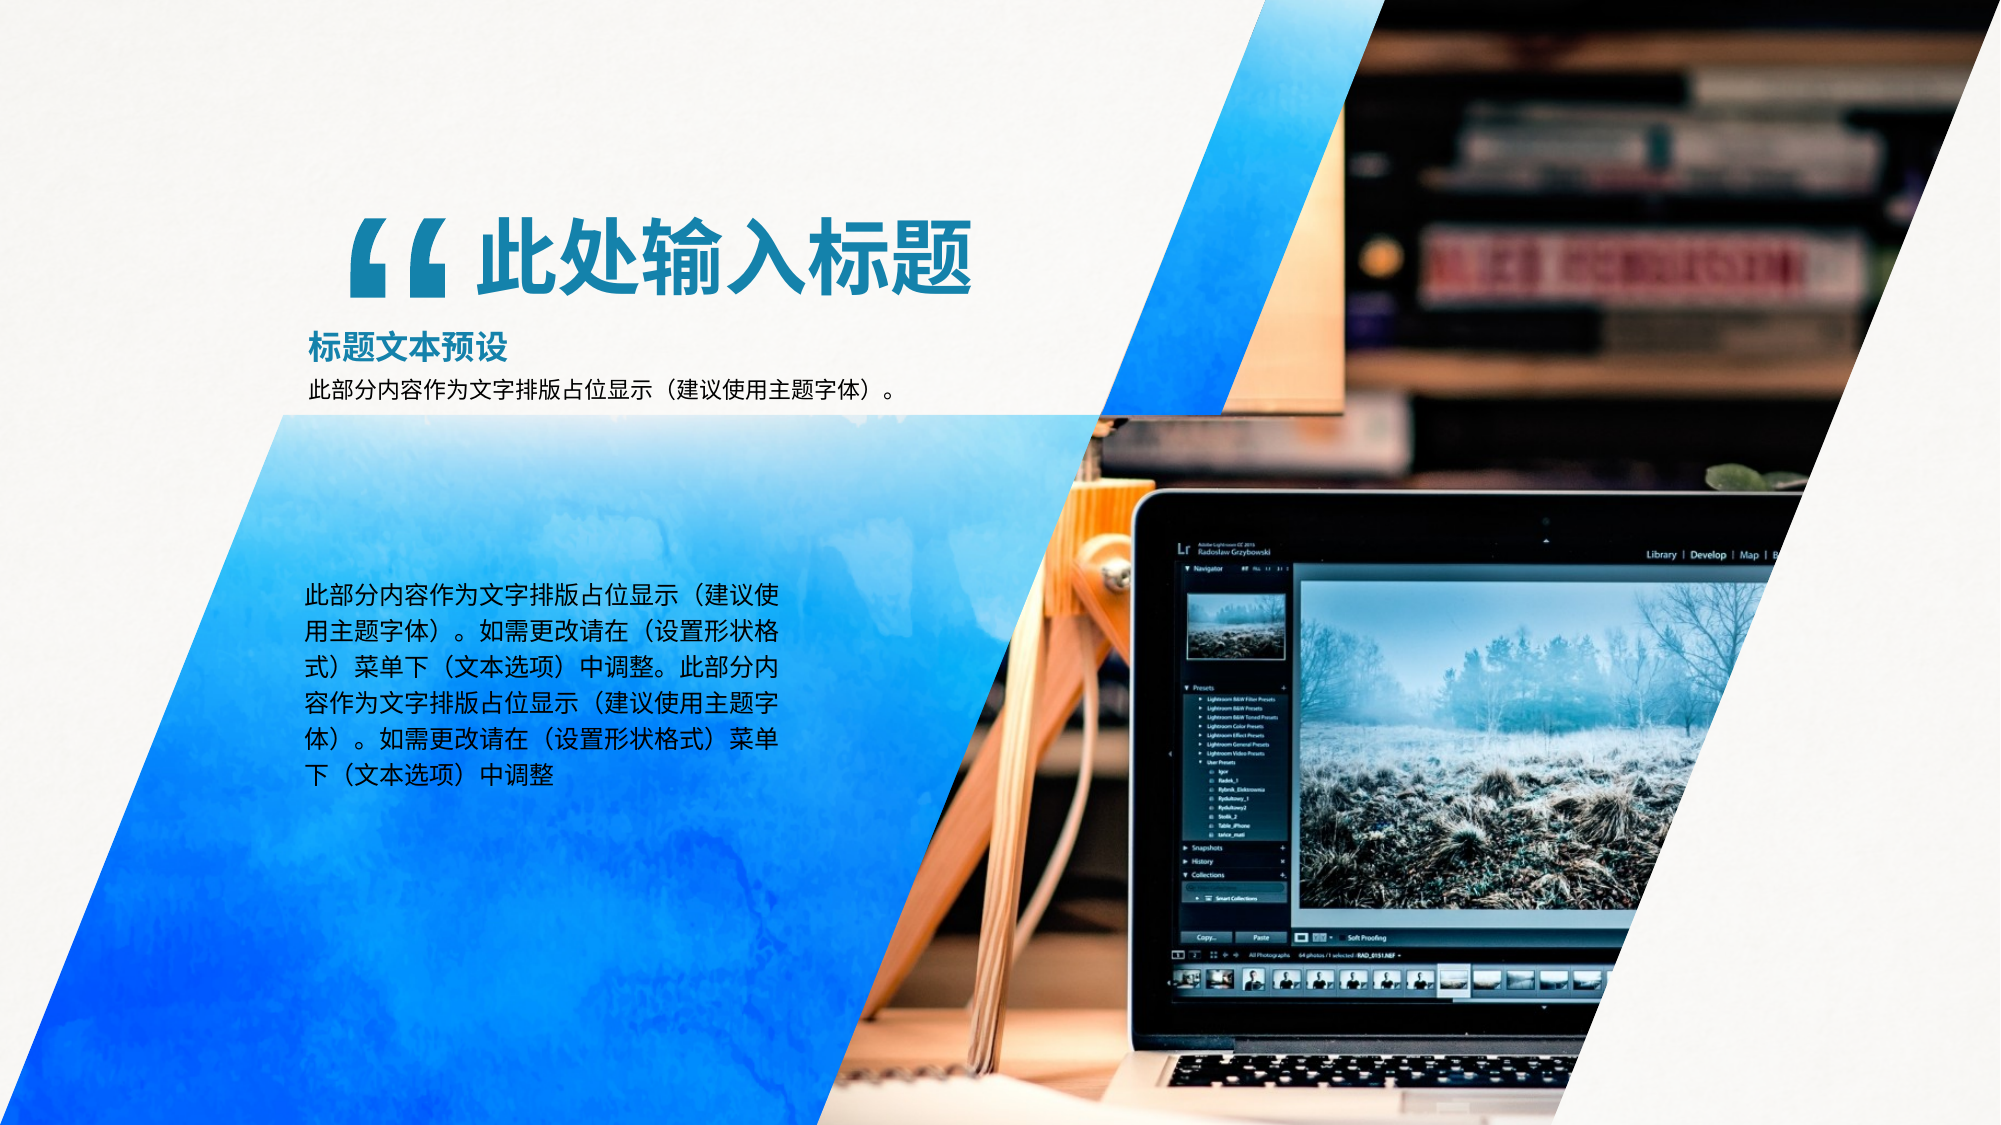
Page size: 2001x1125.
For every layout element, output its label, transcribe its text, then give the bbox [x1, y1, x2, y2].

text_box 此部分内容作为文字排版占位显示（建议使用主题字体）。如需更改请在（设置形状格式）菜单下（文本选项）中调整。此部分内容作为文字排版占位显示（建议使用主题字体）。如需更改请在（设置形状格式）菜单下（文本选项）中调整 [0, 413, 1099, 1125]
text_box [1099, 0, 1386, 416]
text_box [815, 0, 2000, 1125]
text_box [308, 198, 1051, 404]
